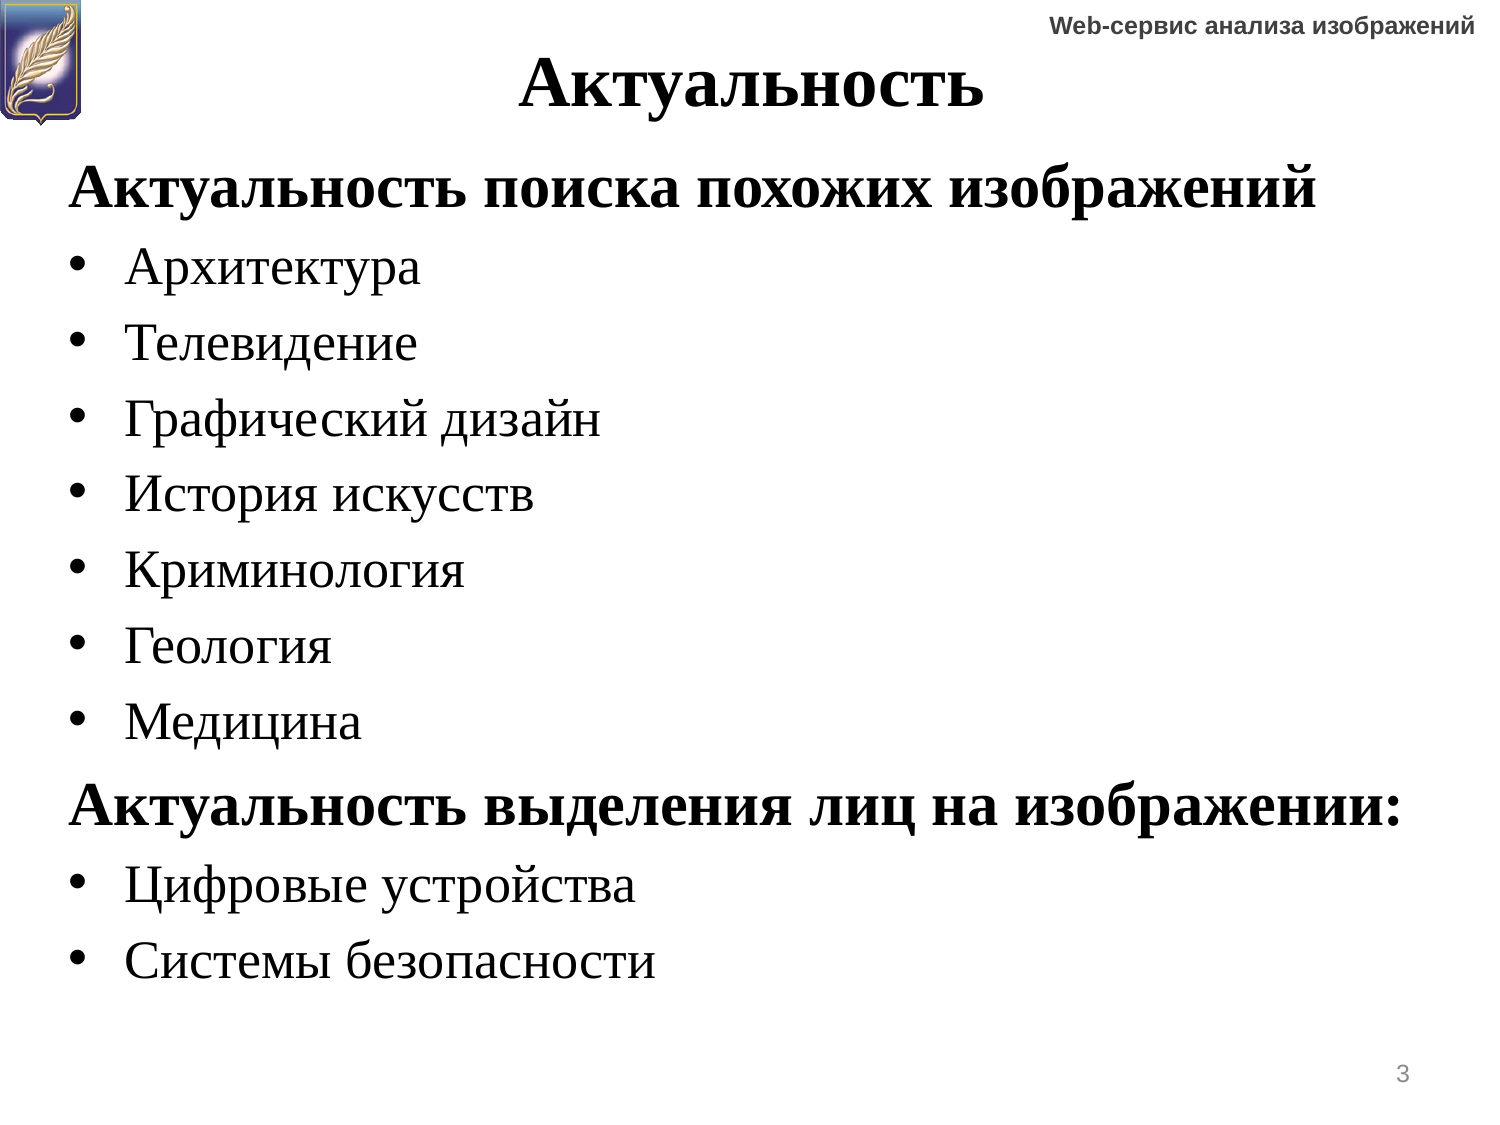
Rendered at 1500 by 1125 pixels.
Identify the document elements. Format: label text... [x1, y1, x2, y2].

title Актуальность [76, 0, 1427, 137]
picture [0, 0, 76, 126]
slide_number 3 [1074, 1042, 1425, 1103]
list Актуальность поиска похожих изображений Архитектура Телевидение Графический дизайн История искусств Криминология Геология Медицина Актуальность выделения лиц на изображении: Цифровые устройства Системы безопасности [53, 137, 1459, 880]
